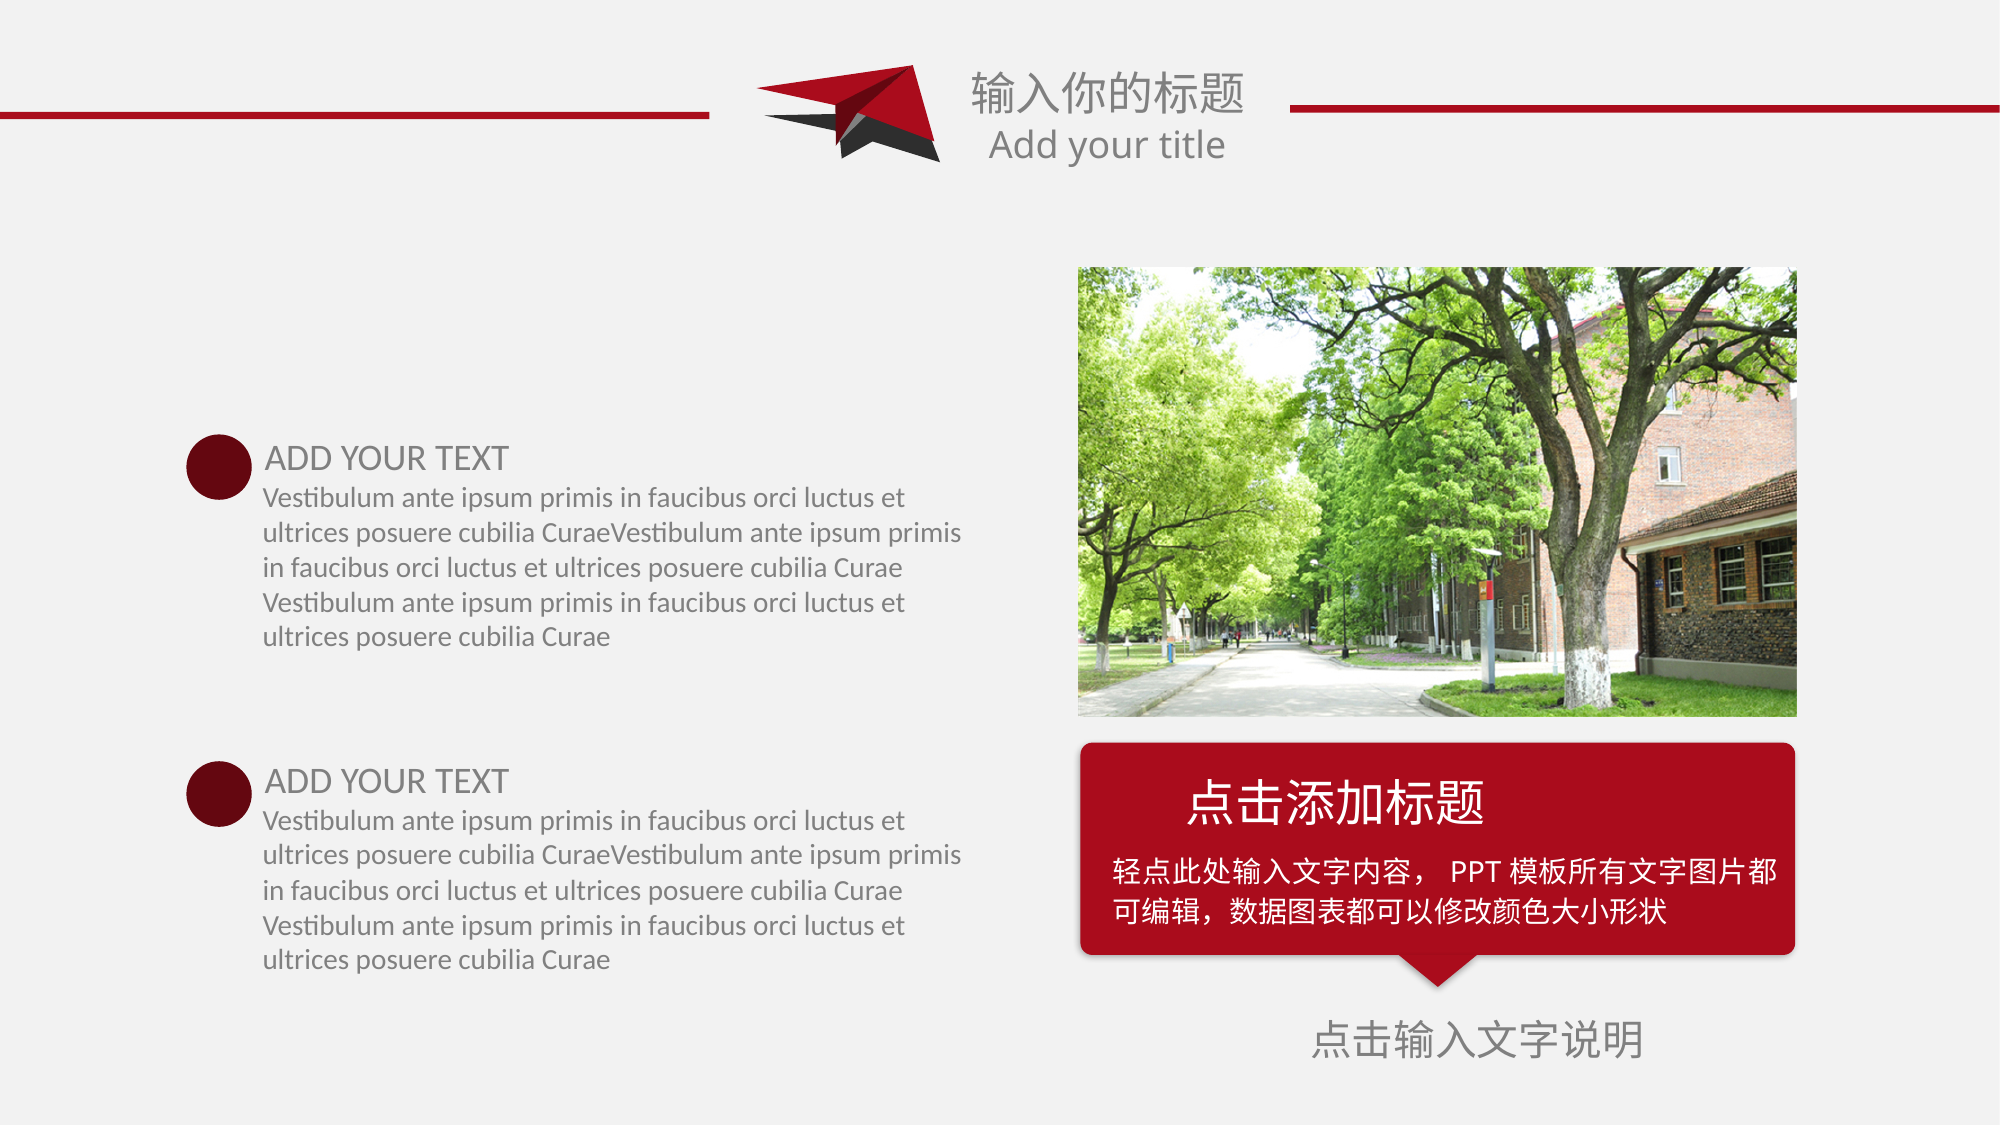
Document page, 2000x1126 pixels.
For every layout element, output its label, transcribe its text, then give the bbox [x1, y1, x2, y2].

text_box Vestibulum ante ipsum primis in faucibus orci luctus et ultrices posuere cubilia CuraeVestibulum ante ipsum primis in faucibus orci luctus et ultrices posuere cubilia Curae Vestibulum ante ipsum primis in faucibus orci luctus et ultrices posuere cubilia Curae [247, 793, 994, 1018]
text_box Vestibulum ante ipsum primis in faucibus orci luctus et ultrices posuere cubilia CuraeVestibulum ante ipsum primis in faucibus orci luctus et ultrices posuere cubilia Curae Vestibulum ante ipsum primis in faucibus orci luctus et ultrices posuere cubilia Curae [247, 470, 994, 696]
picture [1078, 267, 1797, 717]
text_box ADD YOUR TEXT [249, 425, 547, 486]
text_box ADD YOUR TEXT [249, 748, 547, 809]
text_box [184, 432, 254, 502]
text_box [0, 56, 2000, 175]
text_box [1080, 742, 1796, 1077]
text_box [184, 759, 254, 829]
